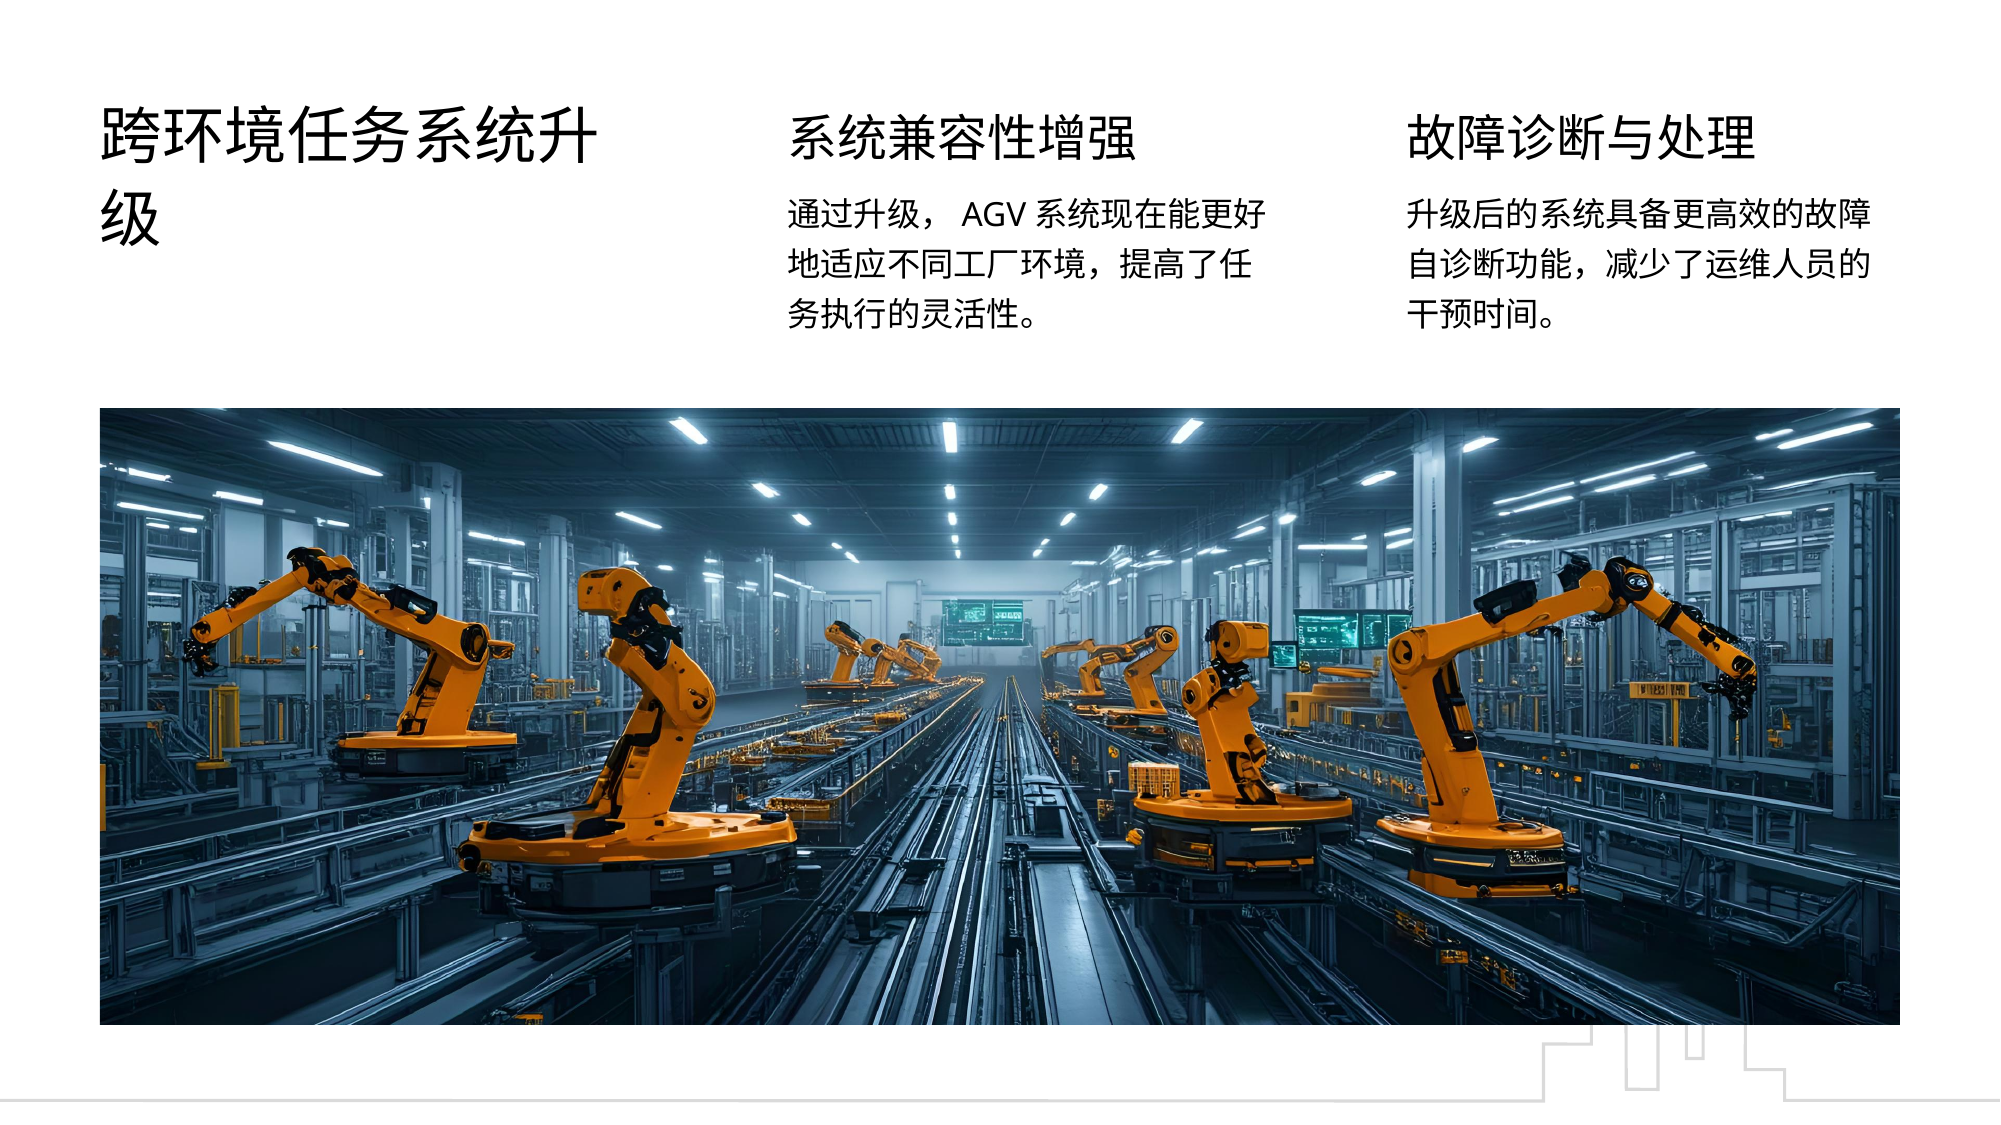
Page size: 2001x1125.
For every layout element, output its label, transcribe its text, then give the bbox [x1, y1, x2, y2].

title 跨环境任务系统升级 [99, 87, 663, 288]
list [99, 408, 1900, 1025]
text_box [762, 99, 1900, 334]
